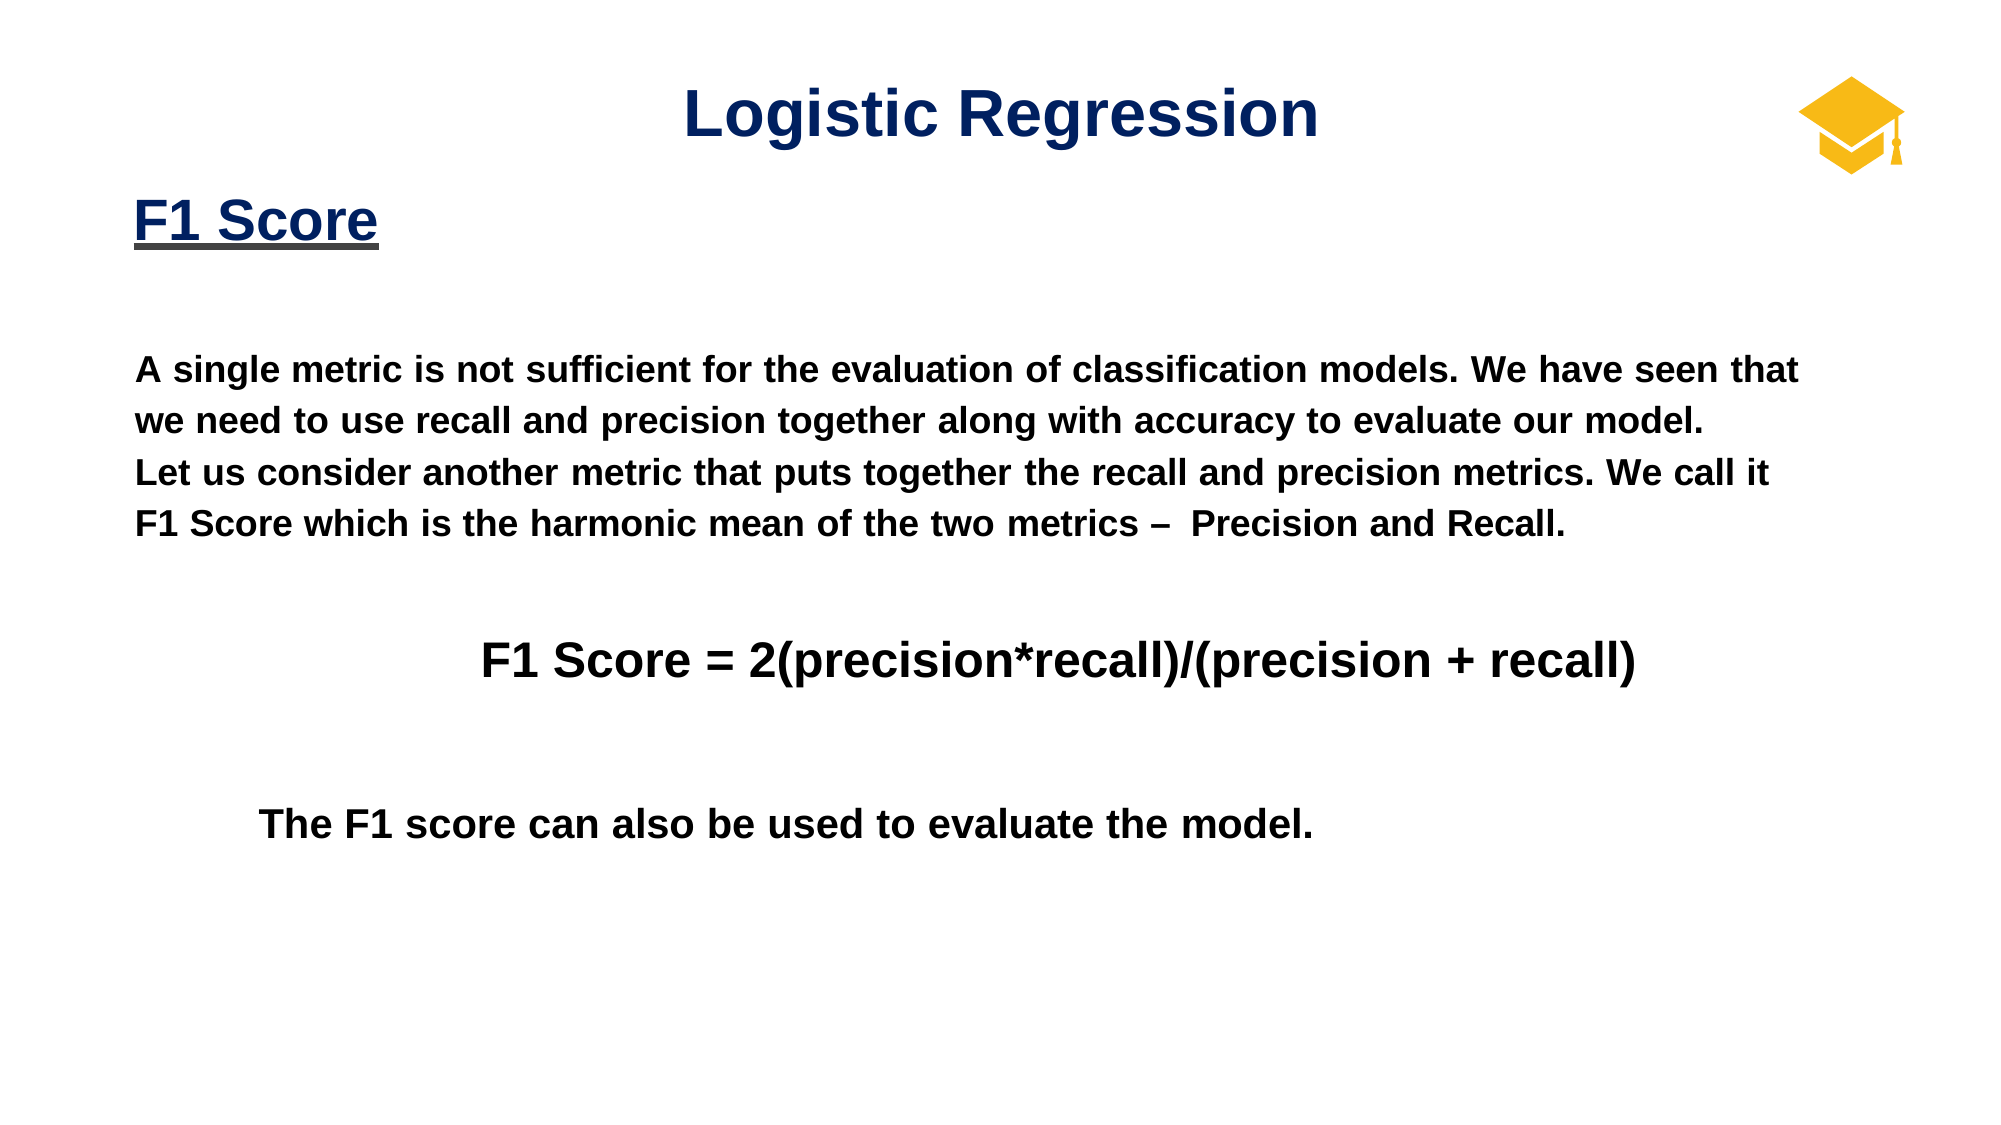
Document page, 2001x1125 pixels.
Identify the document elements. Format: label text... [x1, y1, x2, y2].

text_box F1 Score = 2(precision*recall)/(precision + recall) The F1 score can also be used to evaluate the model. [256, 625, 1678, 847]
list Logistic Regression [53, 55, 1952, 175]
text_box F1 Score [118, 174, 395, 260]
text_box A single metric is not sufficient for the evaluation of classification models. We have seen that we need to use recall and precision together along with accuracy to evaluate our model. Let us consider another metric that puts together the recall and precision metrics. We call it F1 Score which is the harmonic mean of the two metrics – Precision and Recall. [117, 331, 1842, 551]
text_box [1796, 75, 1907, 176]
